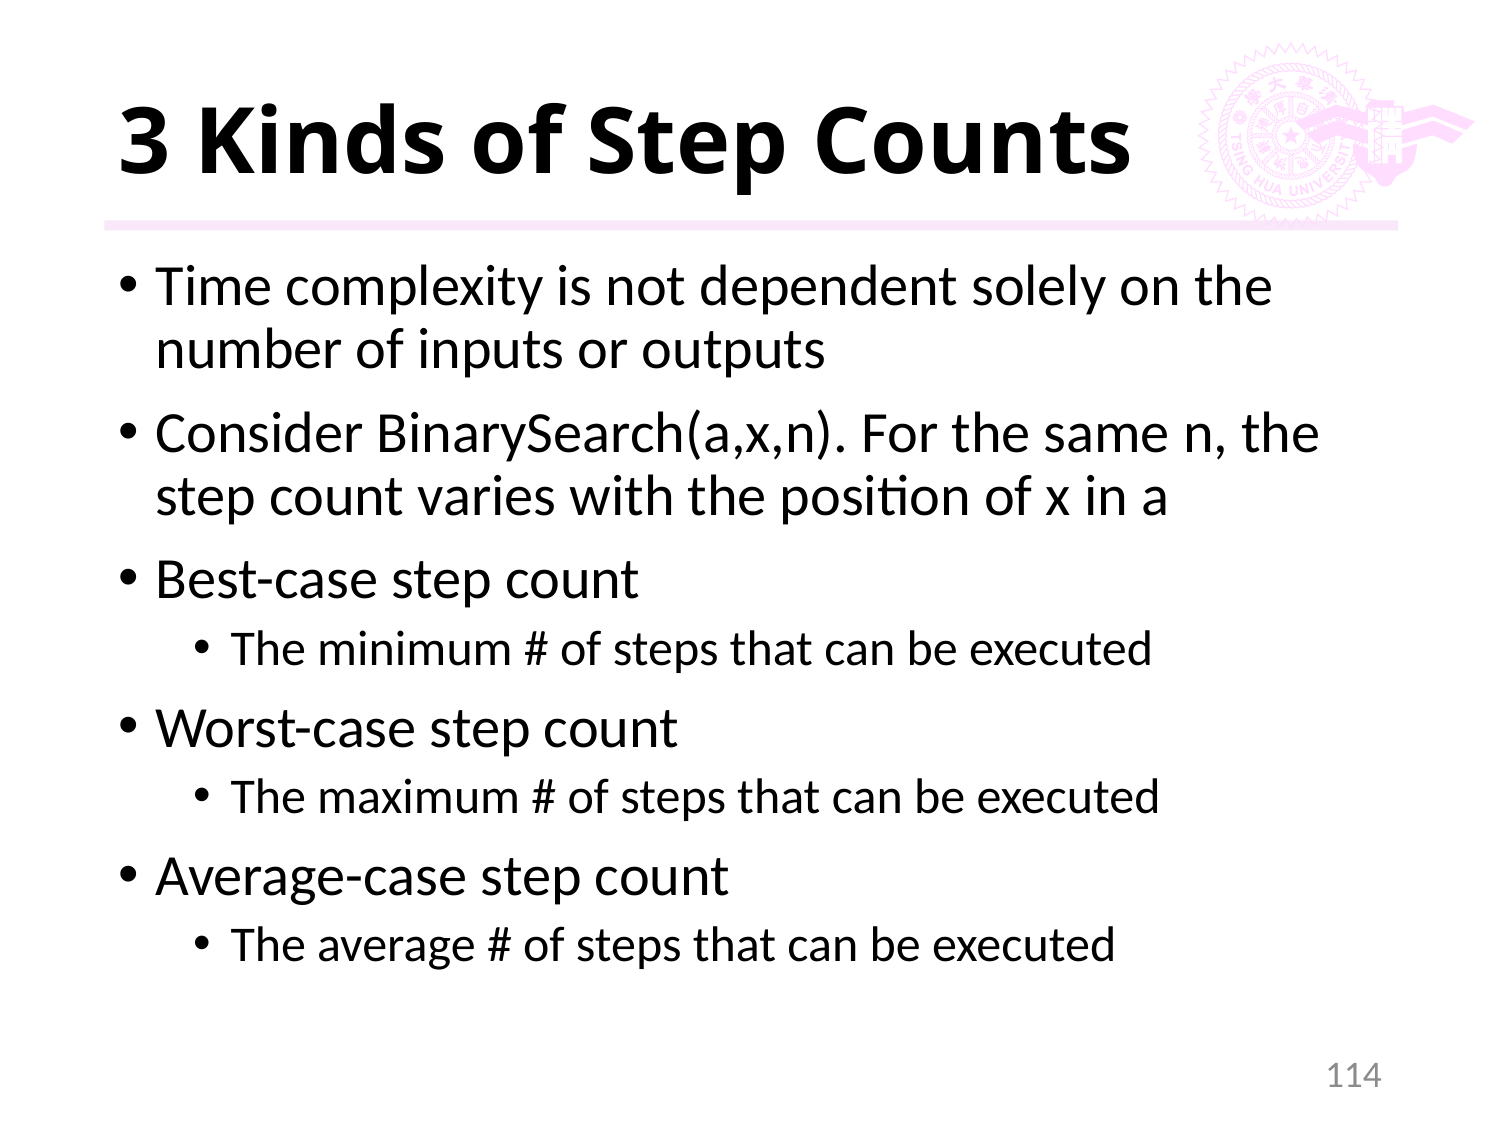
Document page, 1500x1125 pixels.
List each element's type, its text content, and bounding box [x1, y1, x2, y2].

title 3 Kinds of Step Counts [103, 59, 1397, 228]
list Time complexity is not dependent solely on the number of inputs or outputs Consider BinarySearch(a,x,n). For the same n, the step count varies with the position of x in a Best-case step count The minimum # of steps that can be executed Worst-case step count The maximum # of steps that can be executed Average-case step count The average # of steps that can be executed [103, 247, 1397, 1014]
slide_number 114 [1059, 1042, 1397, 1103]
